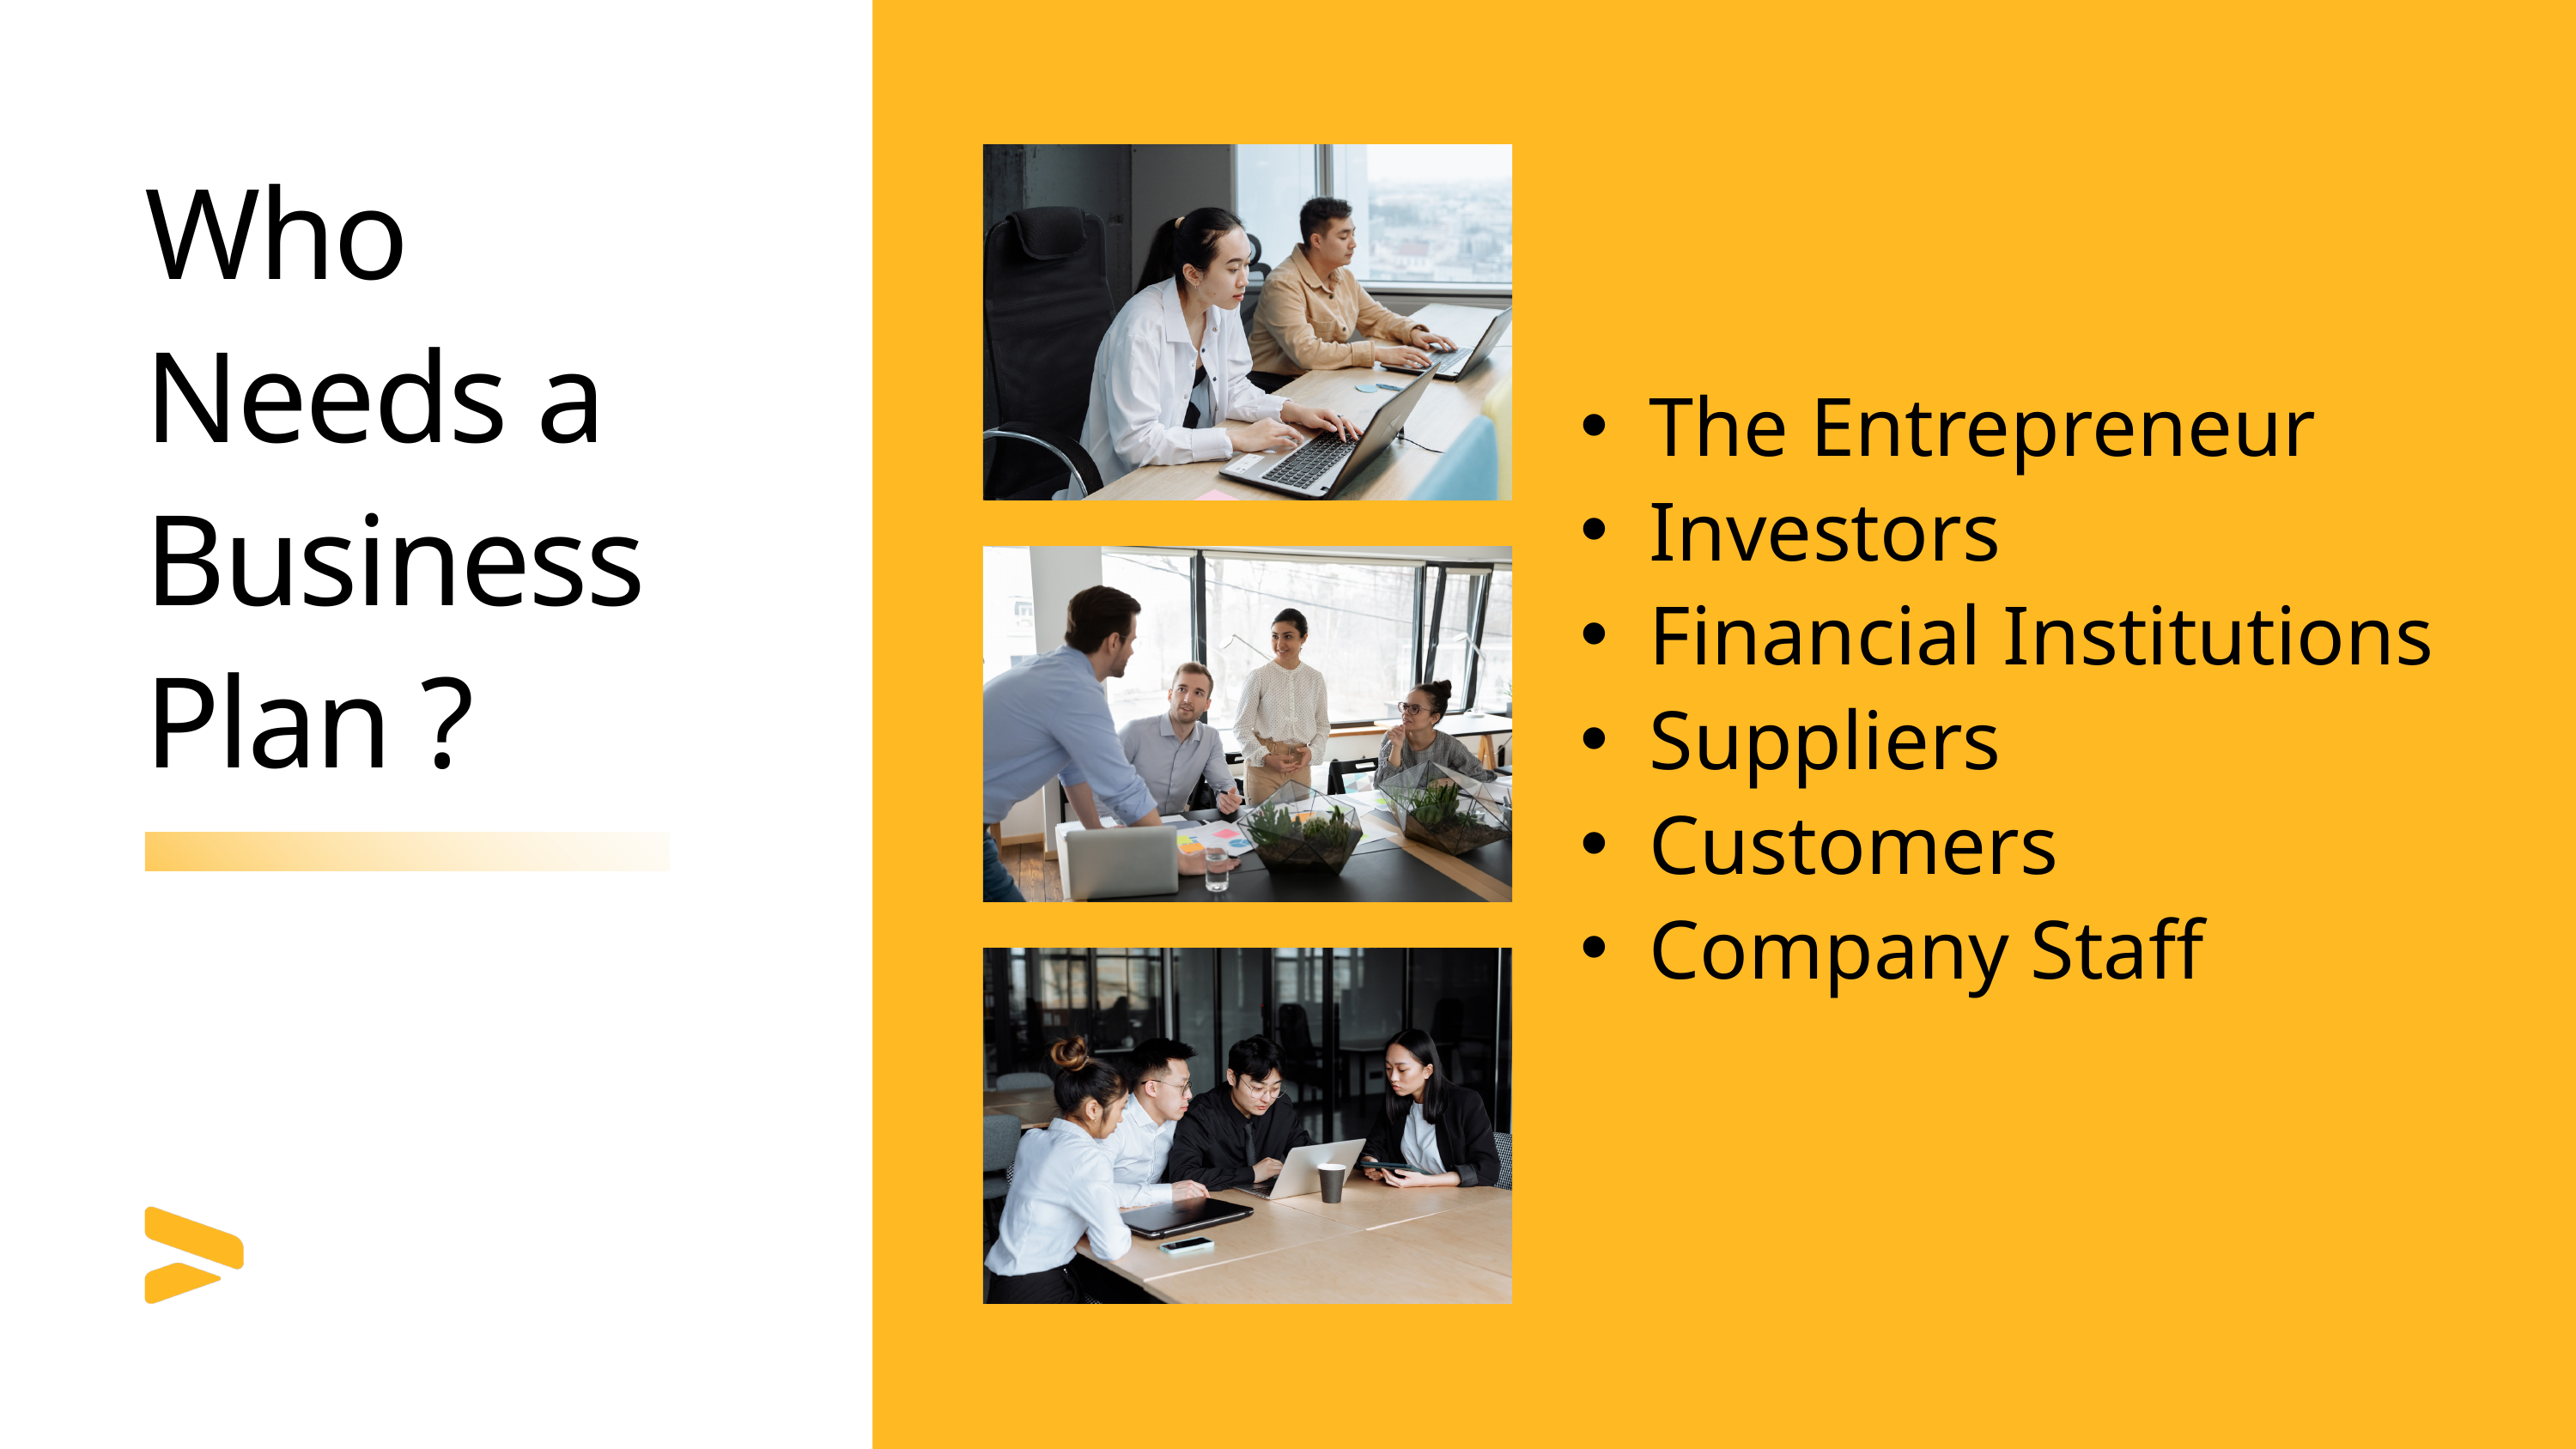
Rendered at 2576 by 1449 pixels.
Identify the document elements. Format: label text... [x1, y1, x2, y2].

picture [982, 144, 1513, 501]
picture [982, 948, 1513, 1304]
picture [982, 546, 1513, 903]
text_box The Entrepreneur Investors Financial Institutions Suppliers Customers Company Staff [1512, 367, 2501, 996]
text_box [0, 0, 873, 1449]
picture [145, 1205, 244, 1305]
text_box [144, 148, 755, 871]
